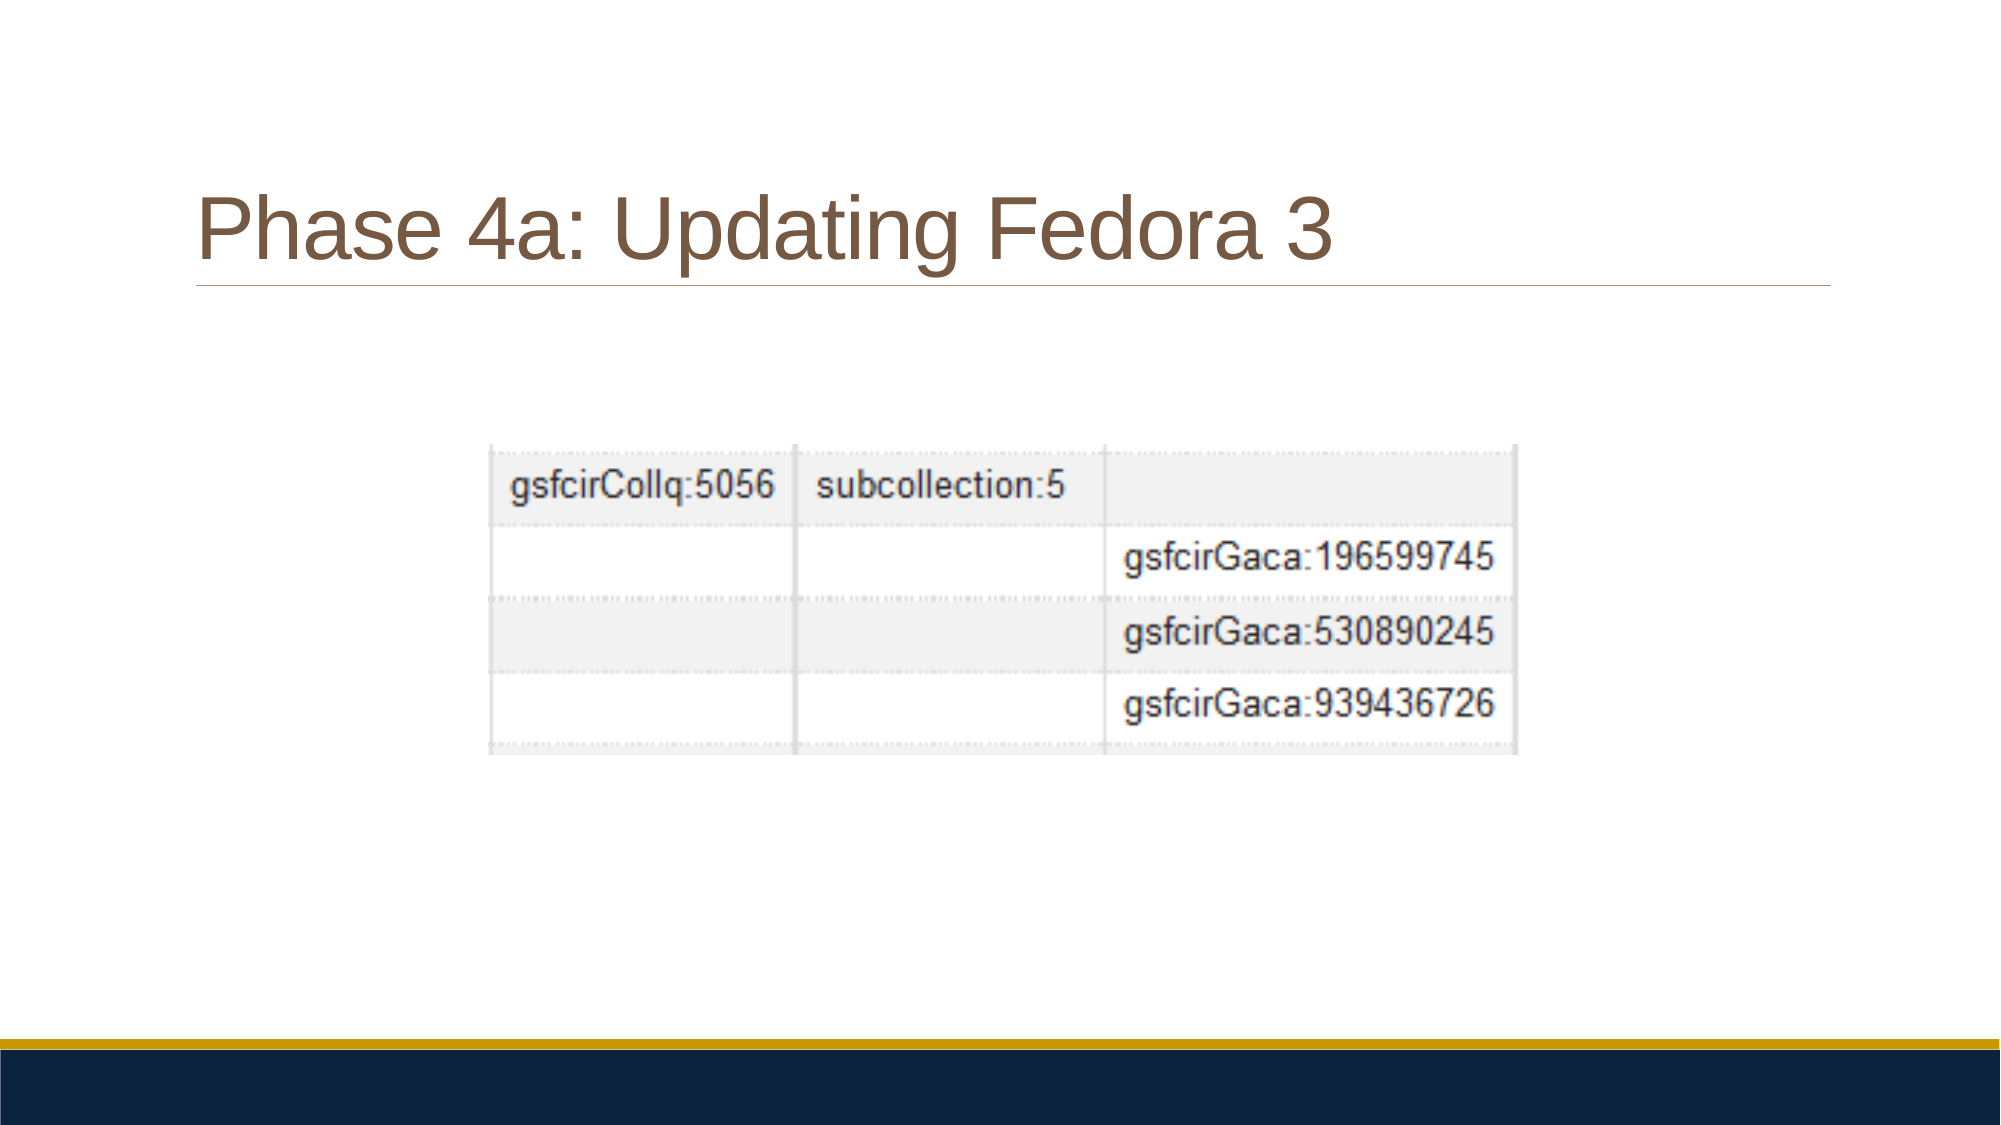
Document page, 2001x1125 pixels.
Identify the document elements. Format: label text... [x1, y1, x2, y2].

title Phase 4a: Updating Fedora 3 [180, 47, 1830, 285]
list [487, 443, 1522, 756]
